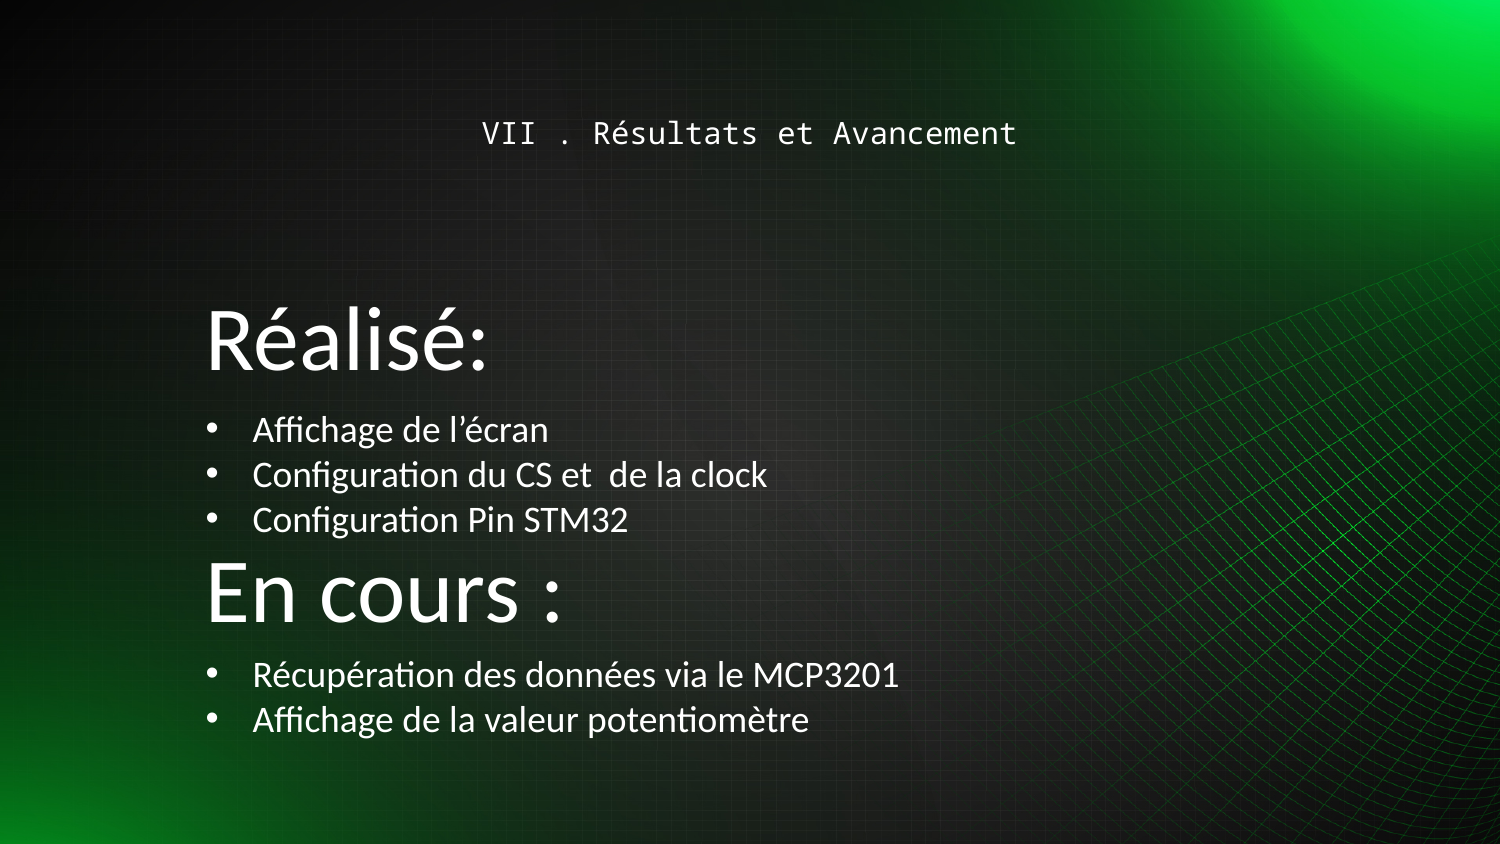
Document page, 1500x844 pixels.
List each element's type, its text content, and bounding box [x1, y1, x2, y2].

text_box Récupération des données via le MCP3201 Affichage de la valeur potentiomètre [190, 643, 1161, 748]
text_box Réalisé: [190, 271, 699, 397]
picture [0, 0, 1500, 844]
title VII . Résultats et Avancement [118, 110, 1382, 228]
text_box En cours : [190, 523, 699, 643]
text_box Affichage de l’écran Configuration du CS et de la clock Configuration Pin STM32 [190, 397, 1161, 548]
